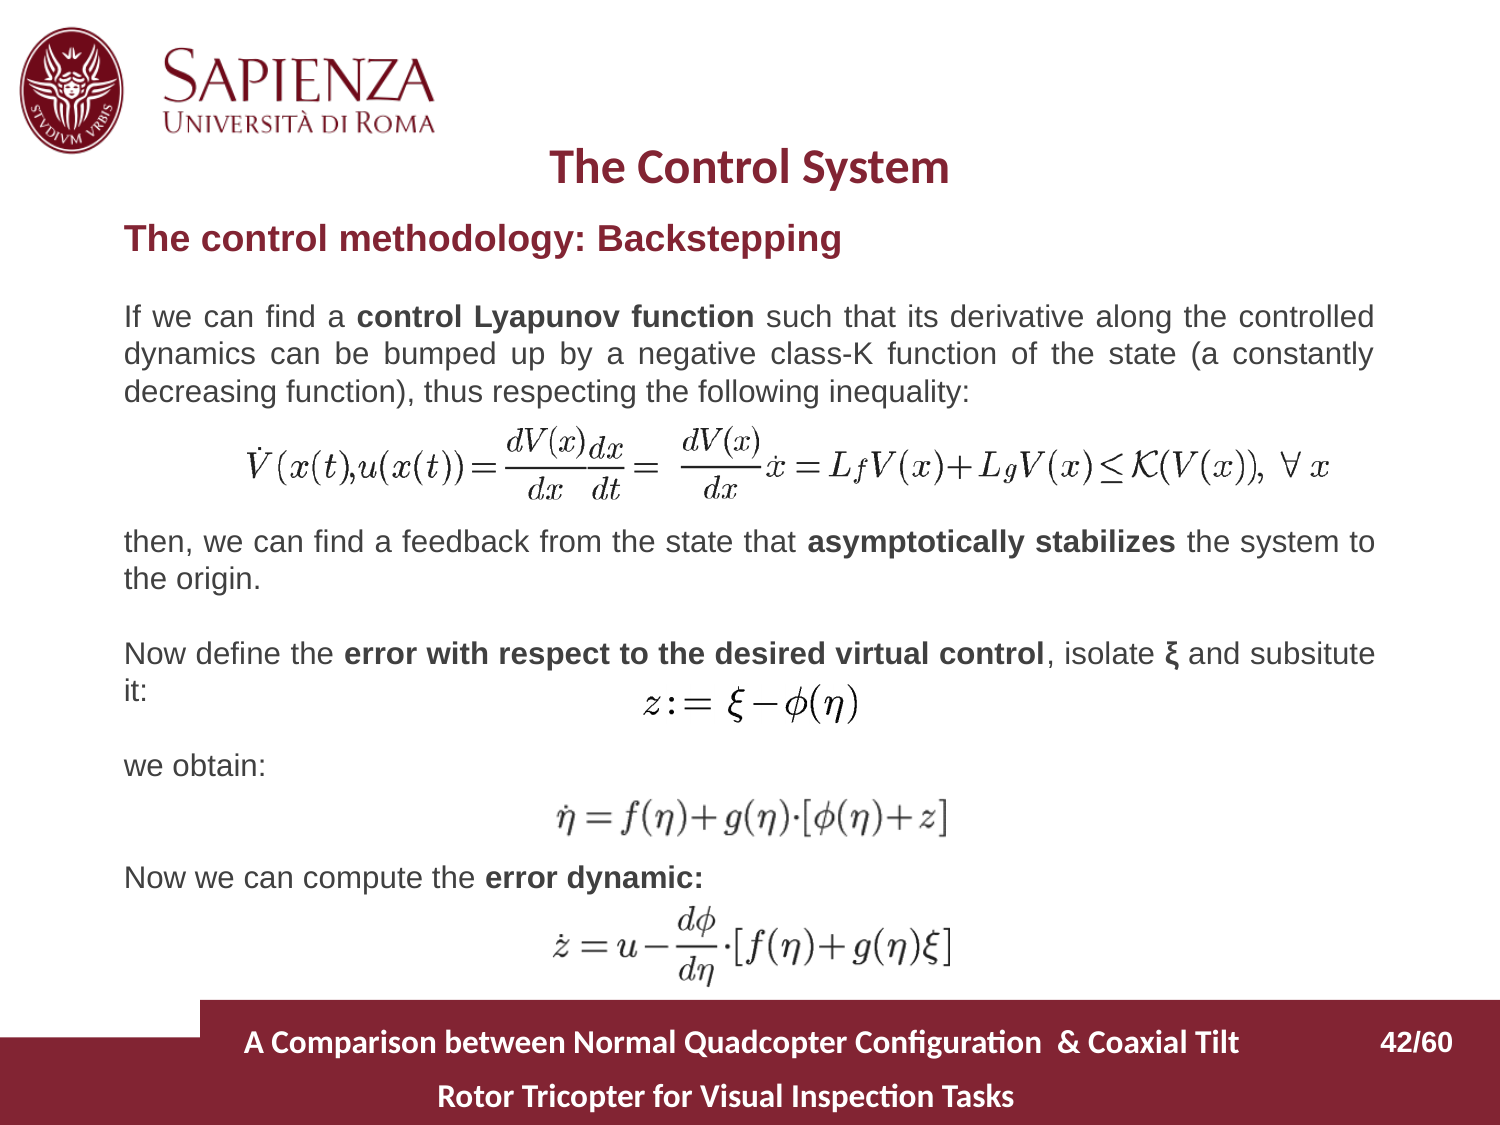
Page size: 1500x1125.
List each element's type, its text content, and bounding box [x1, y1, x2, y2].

picture [643, 684, 857, 724]
picture [243, 425, 658, 500]
title The Control System [112, 125, 1388, 208]
picture [549, 904, 951, 988]
picture [680, 425, 1329, 500]
text_box The control methodology: Backstepping If we can find a control Lyapunov function such that its derivative along the controlled dynamics can be bumped up by a negative class-K function of the state (a constantly decreasing function), thus respecting the following inequality: then, we can find a feedback from the state that asymptotically stabilizes the system to the origin. Now define the error with respect to the desired virtual control, isolate ξ and subsitute it: we obtain: Now we can compute the error dynamic: [112, 208, 1388, 976]
text_box A Comparison between Normal Quadcopter Configuration & Coaxial Tilt Rotor Tricopter for Visual Inspection Tasks [159, 946, 1294, 1122]
picture [554, 798, 946, 838]
text_box 42/60 [1365, 1015, 1475, 1066]
